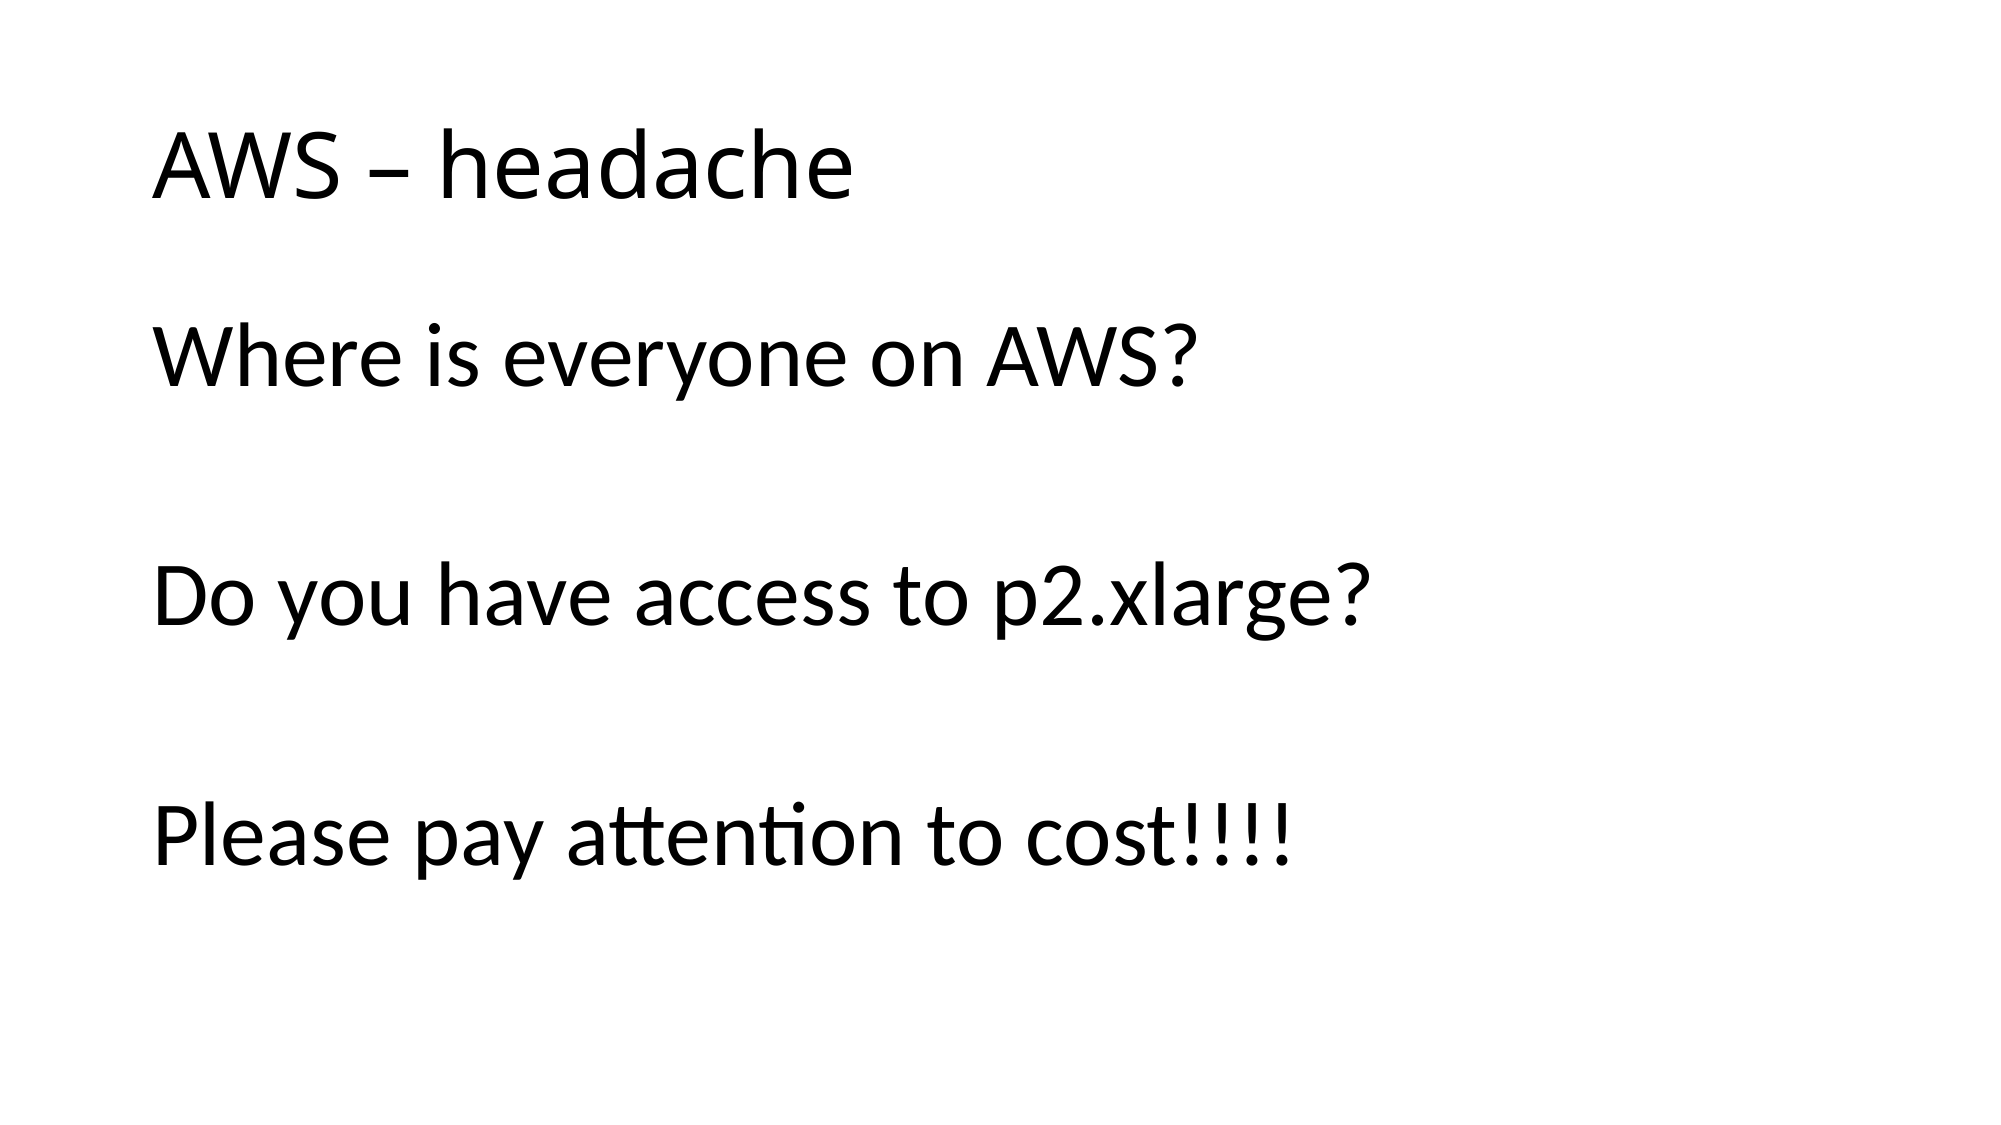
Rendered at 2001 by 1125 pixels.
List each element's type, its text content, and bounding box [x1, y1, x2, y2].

list Where is everyone on AWS? Do you have access to p2.xlarge? Please pay attention to cost!!!! [137, 299, 1863, 1014]
title AWS – headache [137, 59, 1863, 278]
